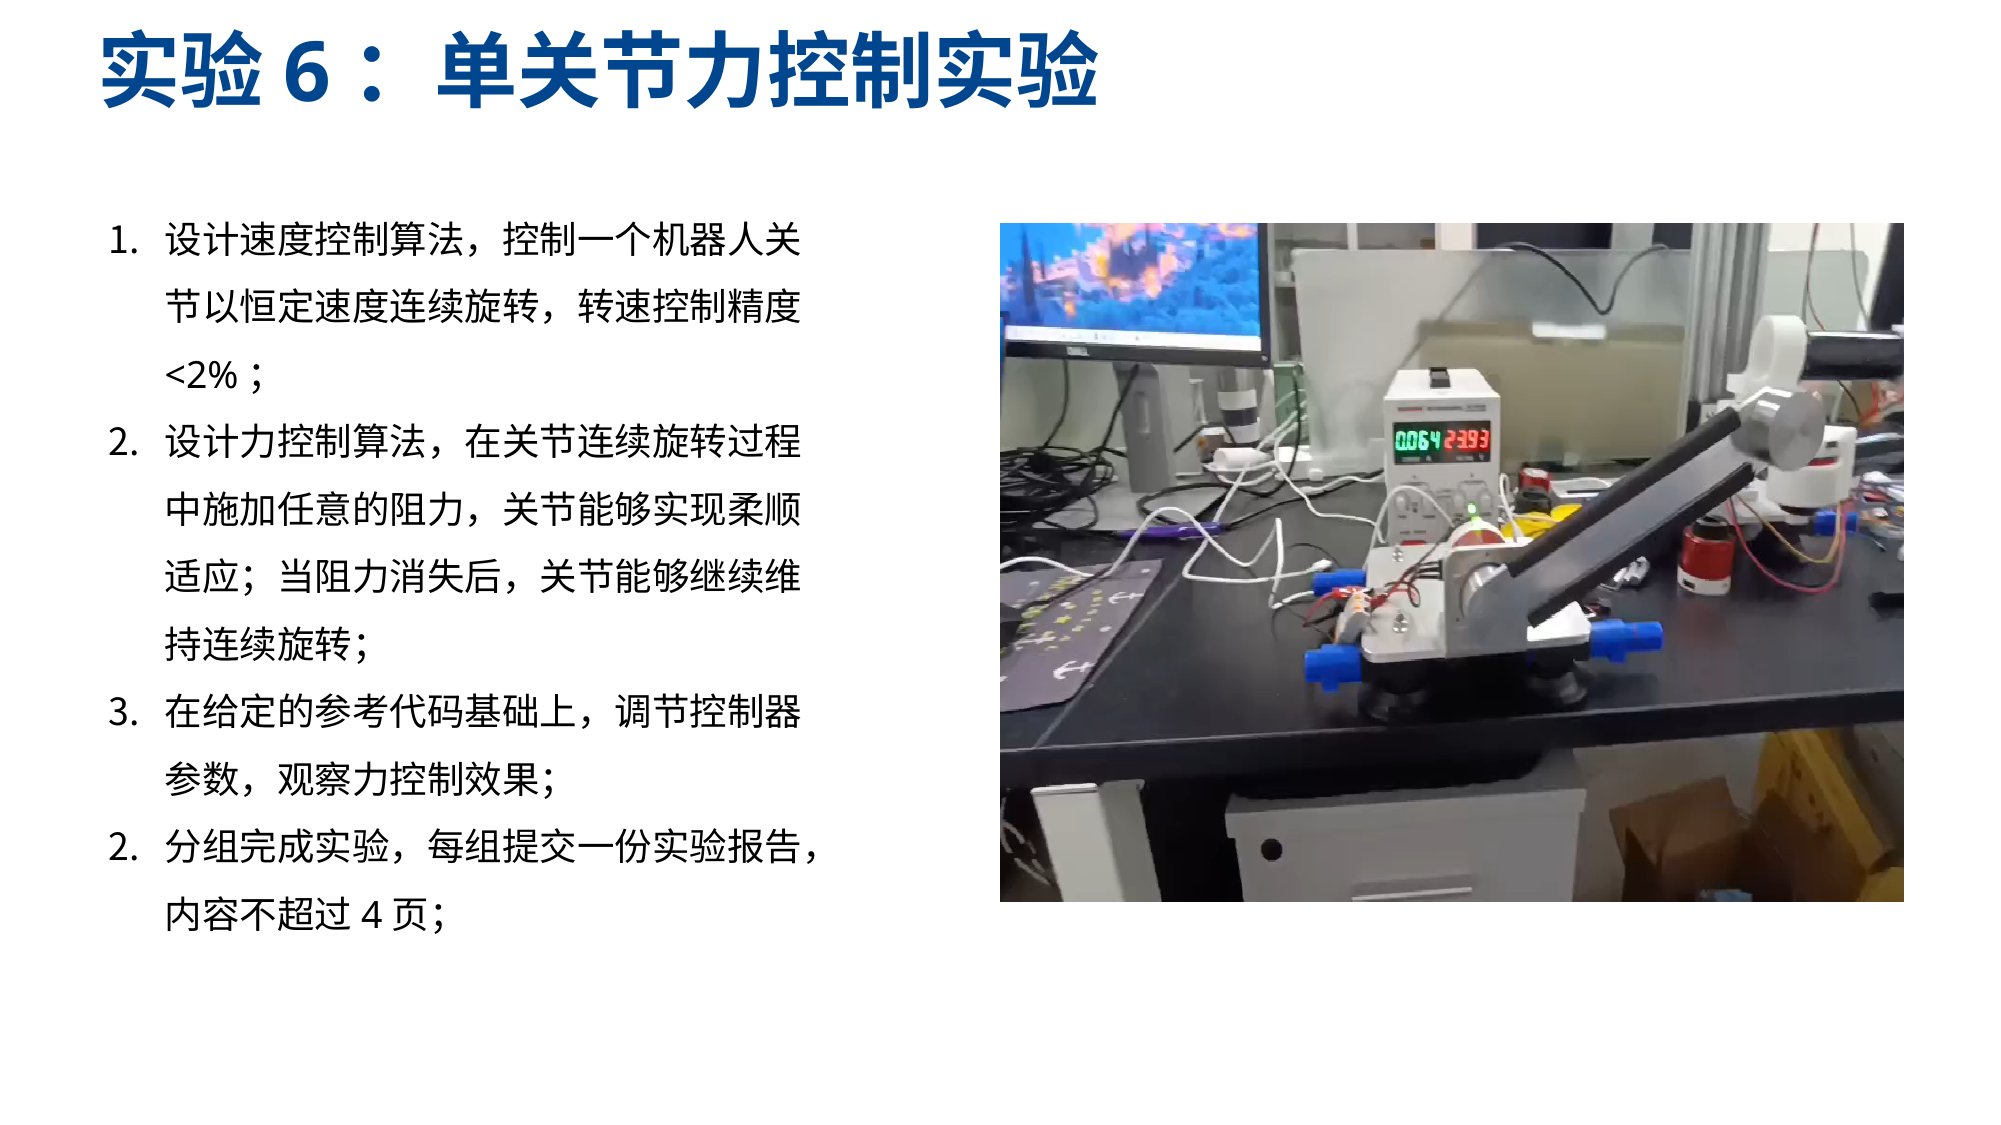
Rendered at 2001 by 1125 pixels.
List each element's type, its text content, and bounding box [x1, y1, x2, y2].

text_box 设计速度控制算法，控制一个机器人关节以恒定速度连续旋转，转速控制精度<2%； 设计力控制算法，在关节连续旋转过程中施加任意的阻力，关节能够实现柔顺适应；当阻力消失后，关节能够继续维持连续旋转； 在给定的参考代码基础上，调节控制器参数，观察力控制效果； 分组完成实验，每组提交一份实验报告，内容不超过4页； [93, 186, 821, 944]
text_box 实验6：单关节力控制实验 [82, 21, 1767, 127]
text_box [999, 222, 1905, 903]
